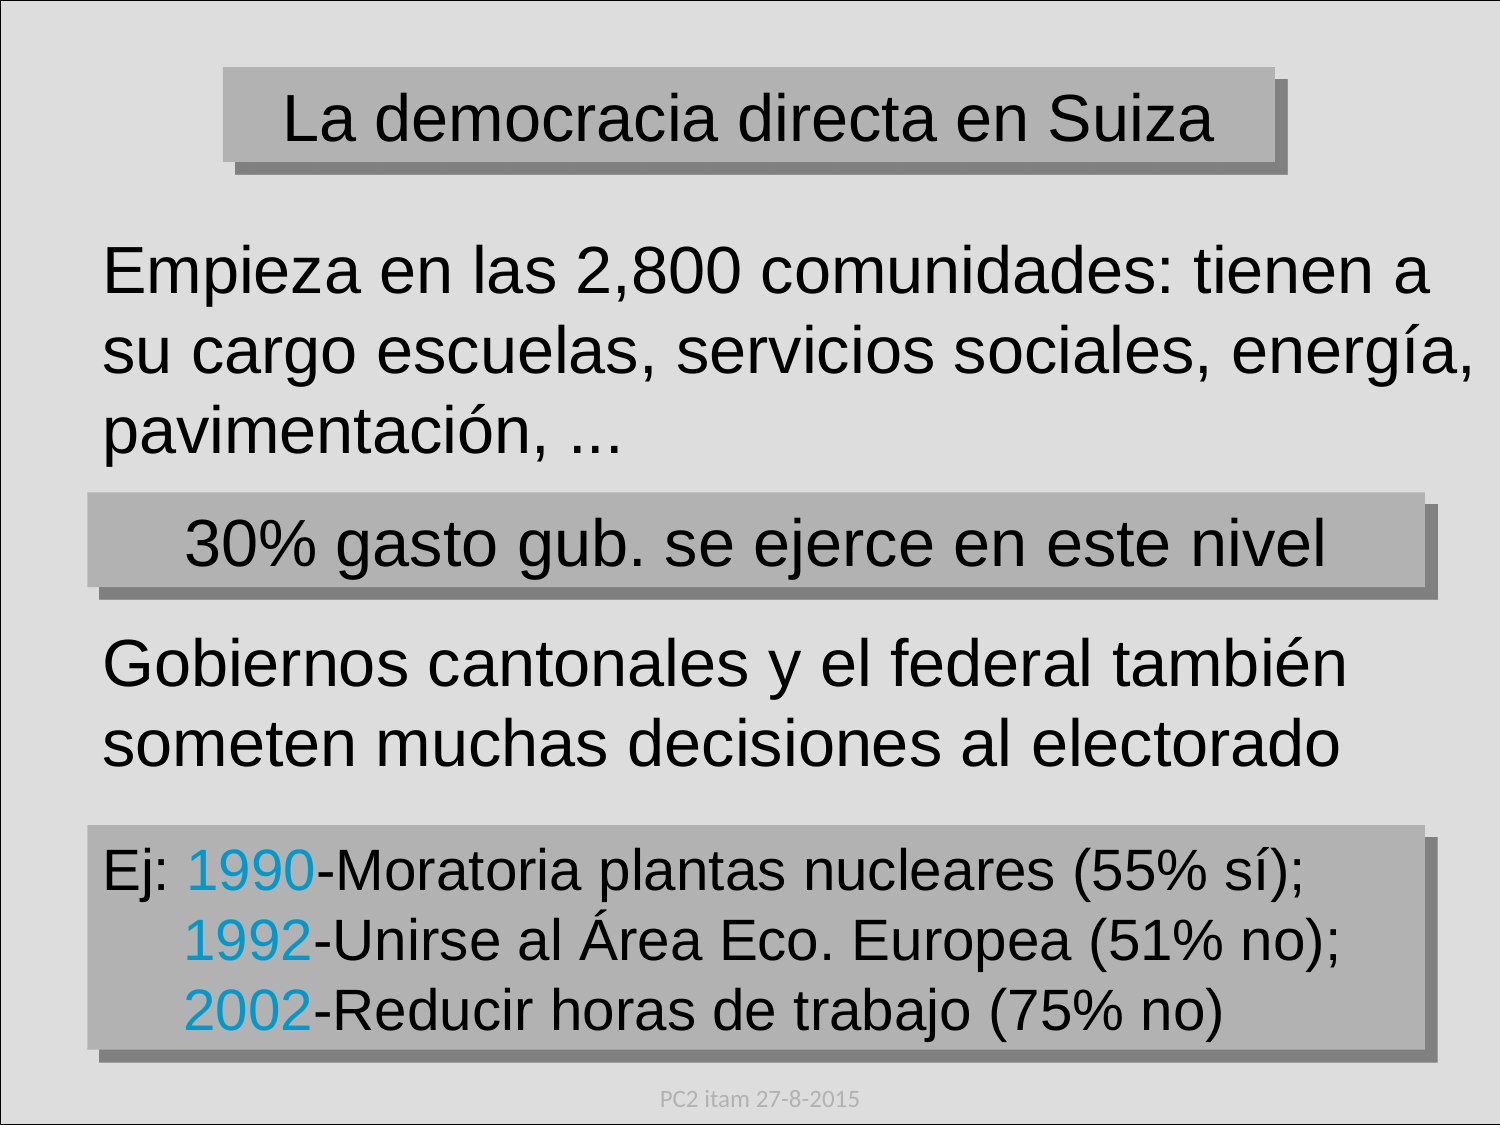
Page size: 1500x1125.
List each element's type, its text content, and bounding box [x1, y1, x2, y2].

text_box Empieza en las 2,800 comunidades: tienen a su cargo escuelas, servicios sociales, energía, pavimentación, ... [87, 219, 1500, 475]
text_box Gobiernos cantonales y el federal también someten muchas decisiones al electorado [87, 612, 1425, 788]
text_box Ej: 1990-Moratoria plantas nucleares (55% sí); 1992-Unirse al Área Eco. Europea (51% no); 2002-Reducir horas de trabajo (75% no) [87, 825, 1425, 1050]
text_box 30% gasto gub. se ejerce en este nivel [87, 492, 1425, 588]
text_box La democracia directa en Suiza [222, 67, 1275, 162]
